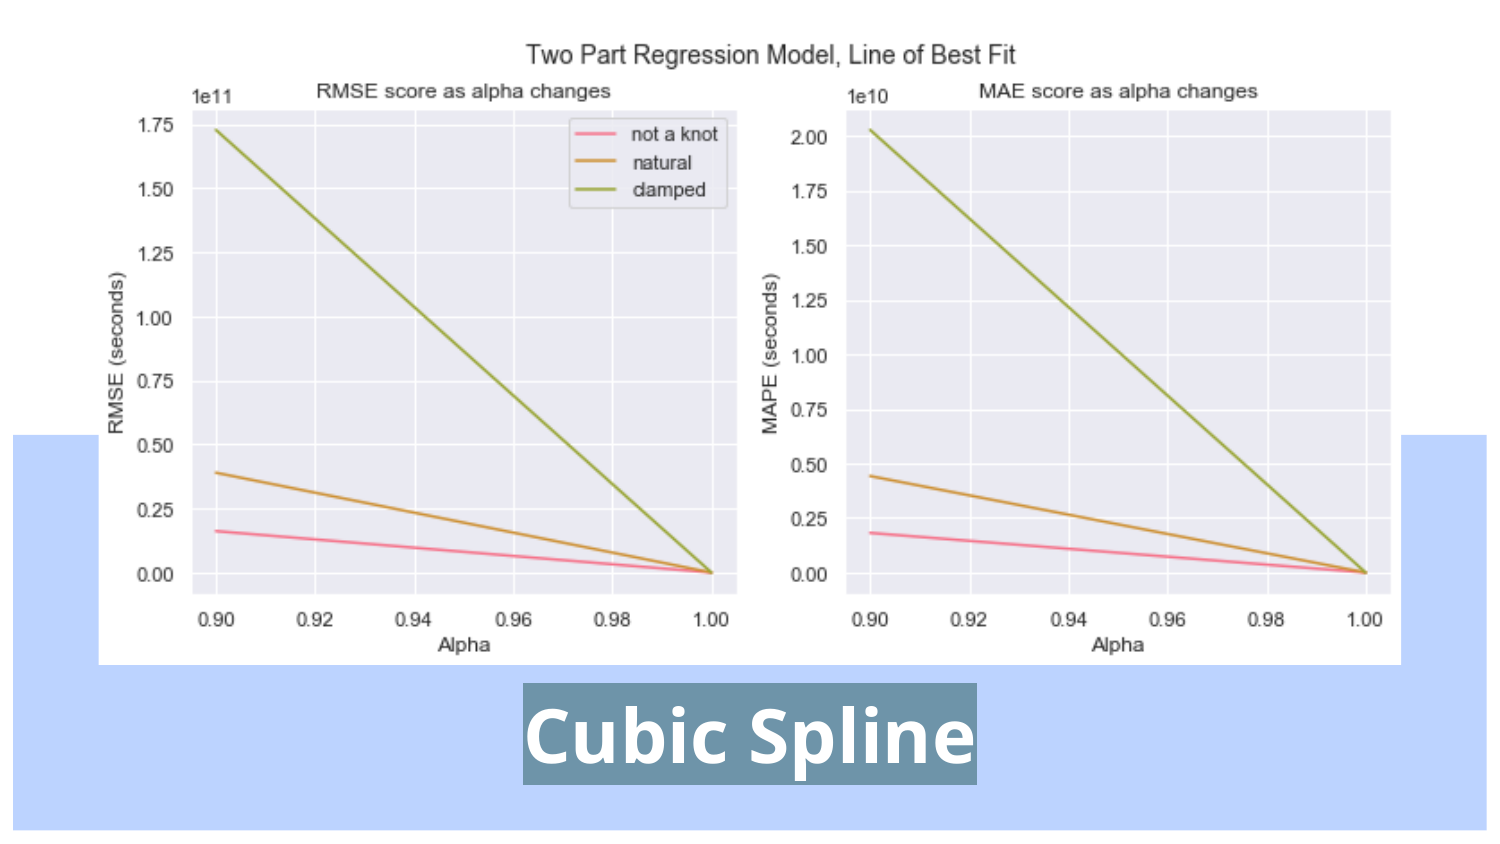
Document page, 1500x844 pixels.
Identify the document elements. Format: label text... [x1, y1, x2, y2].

title Cubic Spline [78, 664, 1422, 794]
picture [98, 35, 1402, 665]
